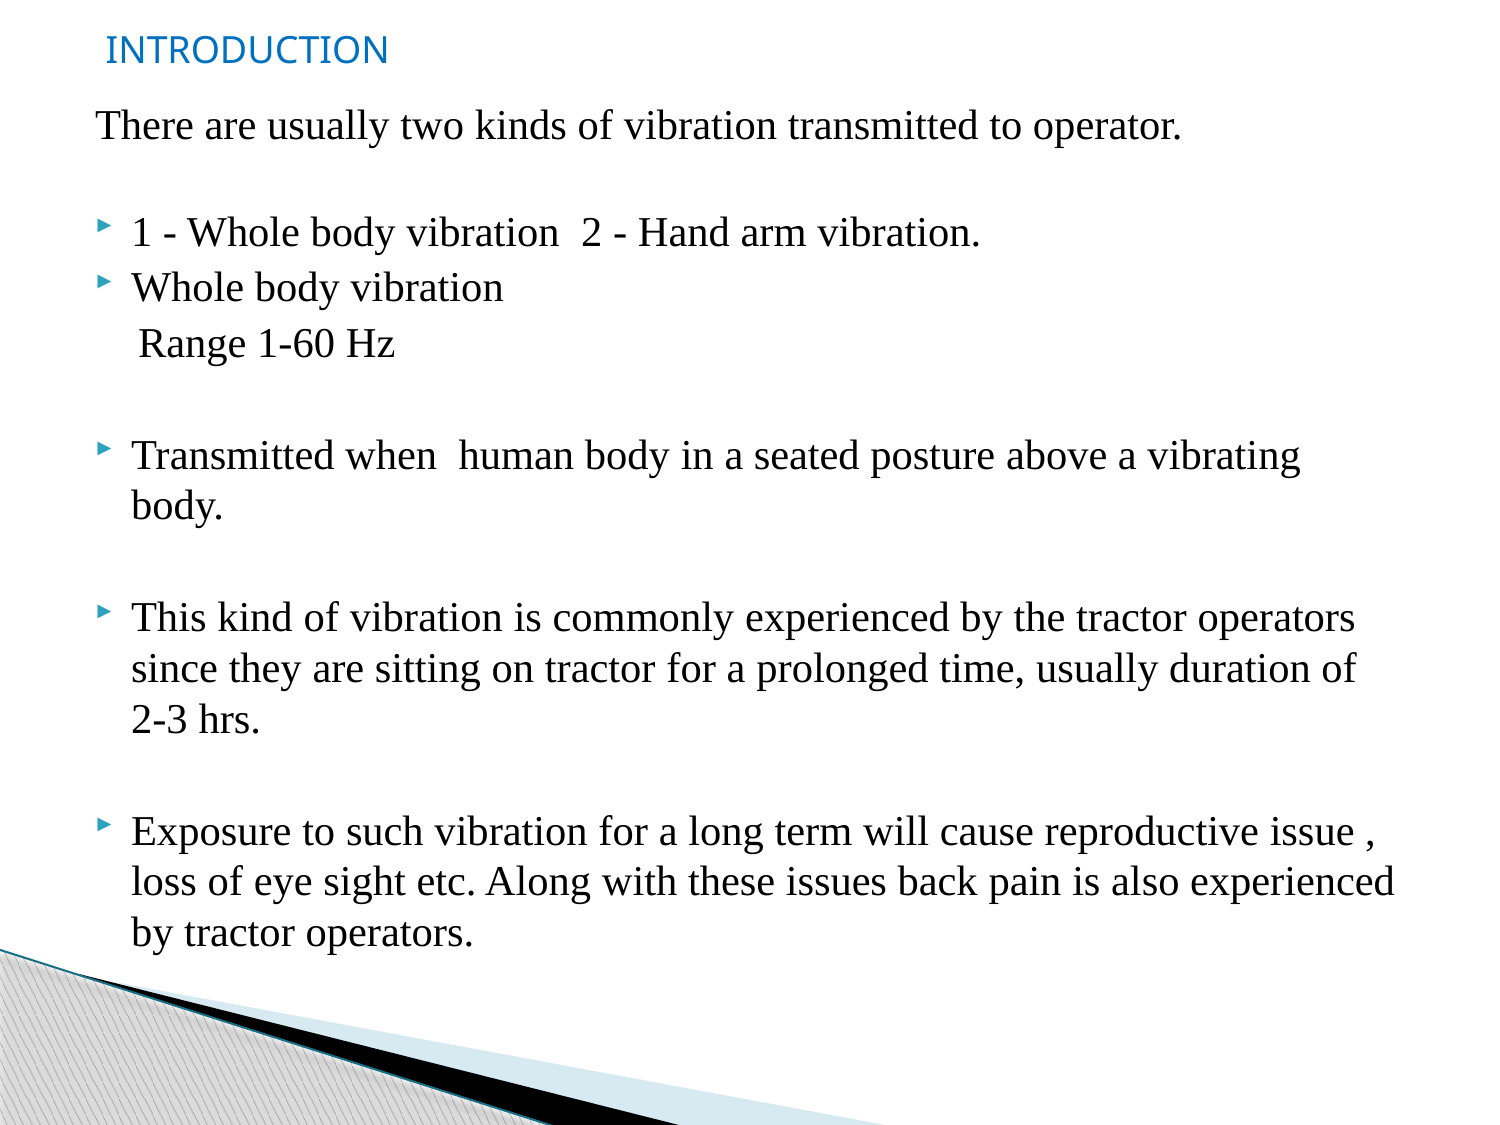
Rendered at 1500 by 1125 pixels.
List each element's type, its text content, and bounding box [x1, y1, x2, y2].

list There are usually two kinds of vibration transmitted to operator. 1 - Whole body vibration 2 - Hand arm vibration. Whole body vibration Range 1-60 Hz Transmitted when human body in a seated posture above a vibrating body. This kind of vibration is commonly experienced by the tractor operators since they are sitting on tractor for a prolonged time, usually duration of 2-3 hrs. Exposure to such vibration for a long term will cause reproductive issue , loss of eye sight etc. Along with these issues back pain is also experienced by tractor operators. [64, 54, 1415, 965]
text_box INTRODUCTION [90, 19, 406, 79]
